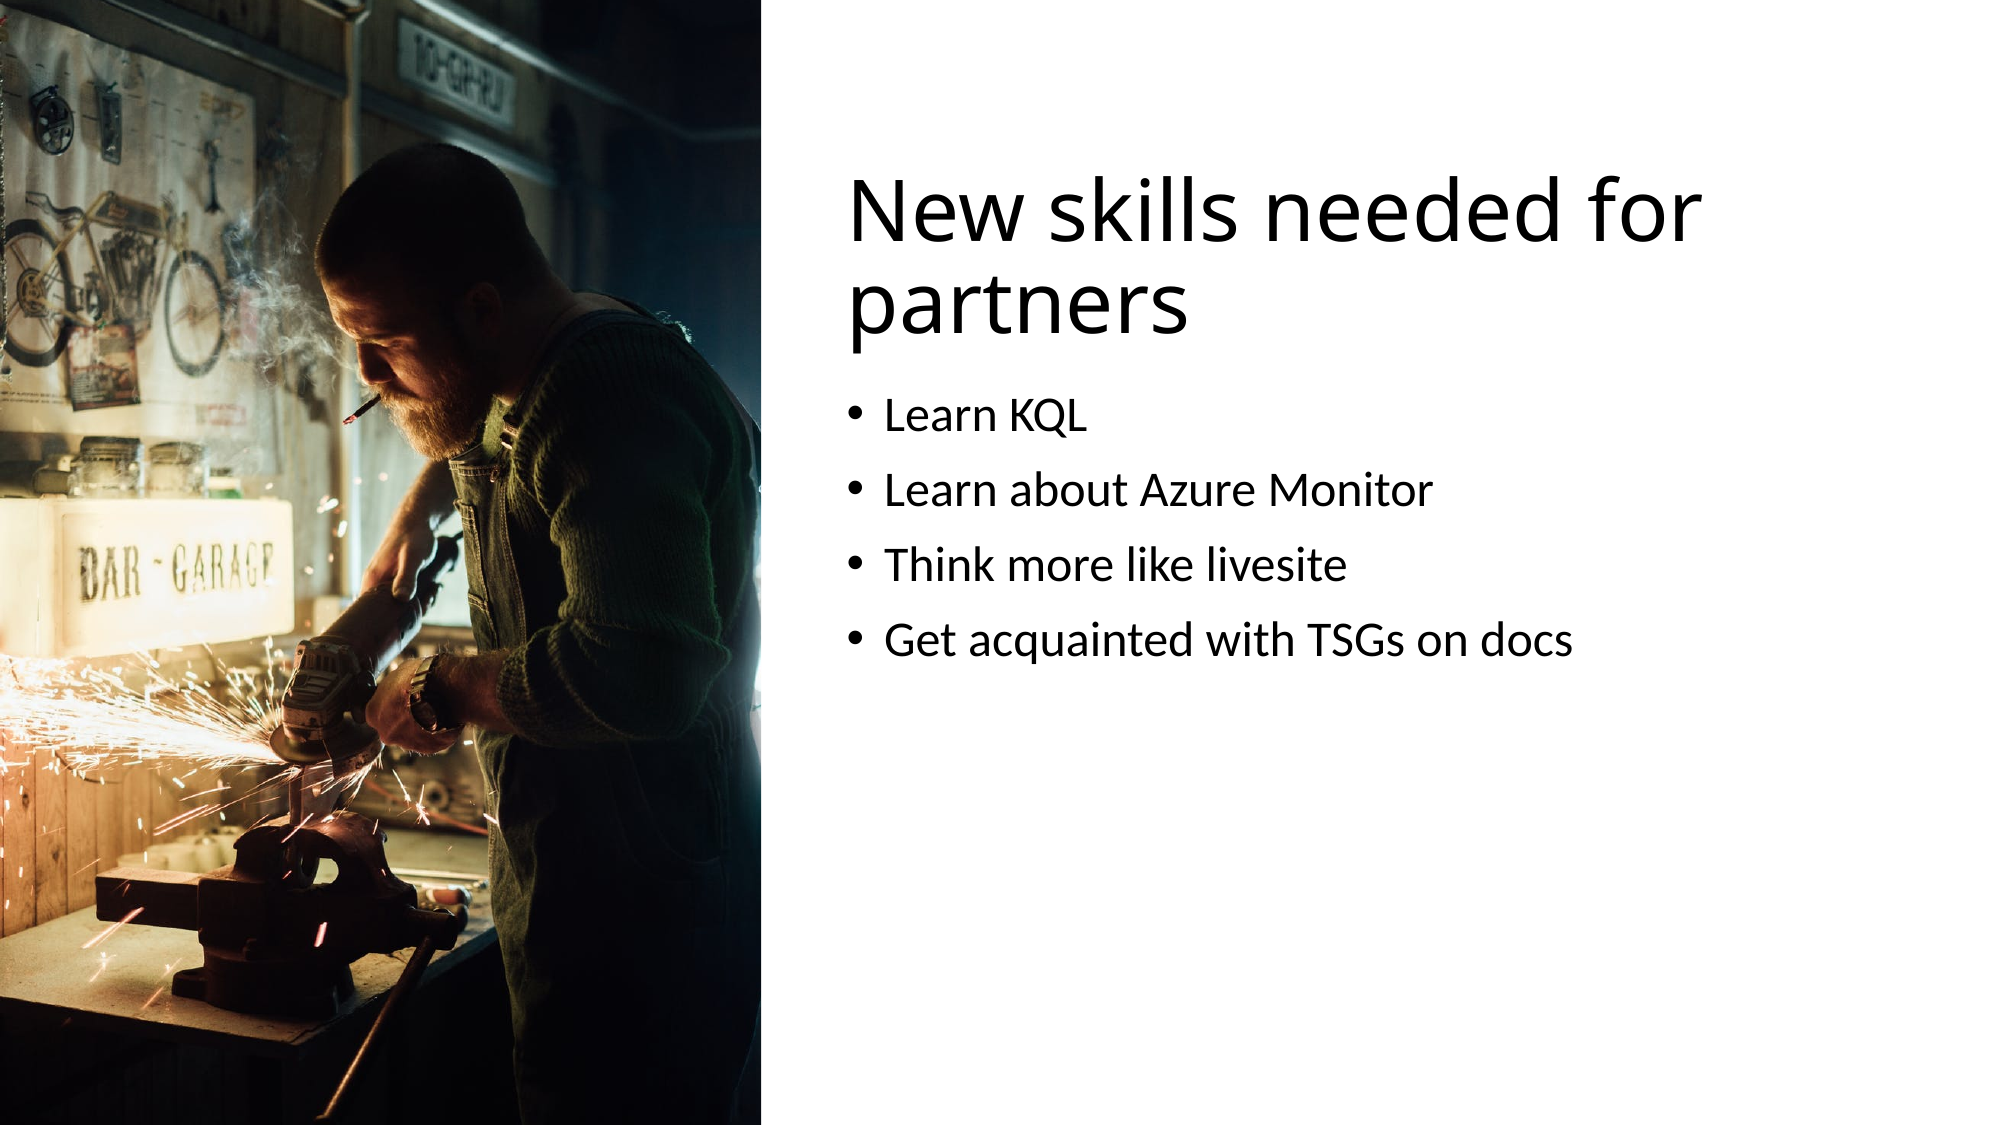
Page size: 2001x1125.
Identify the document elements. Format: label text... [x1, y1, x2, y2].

title New skills needed for partners [831, 59, 1845, 360]
picture [0, 0, 762, 1125]
list Learn KQL Learn about Azure Monitor Think more like livesite Get acquainted with TSGs on docs [831, 381, 1845, 1014]
